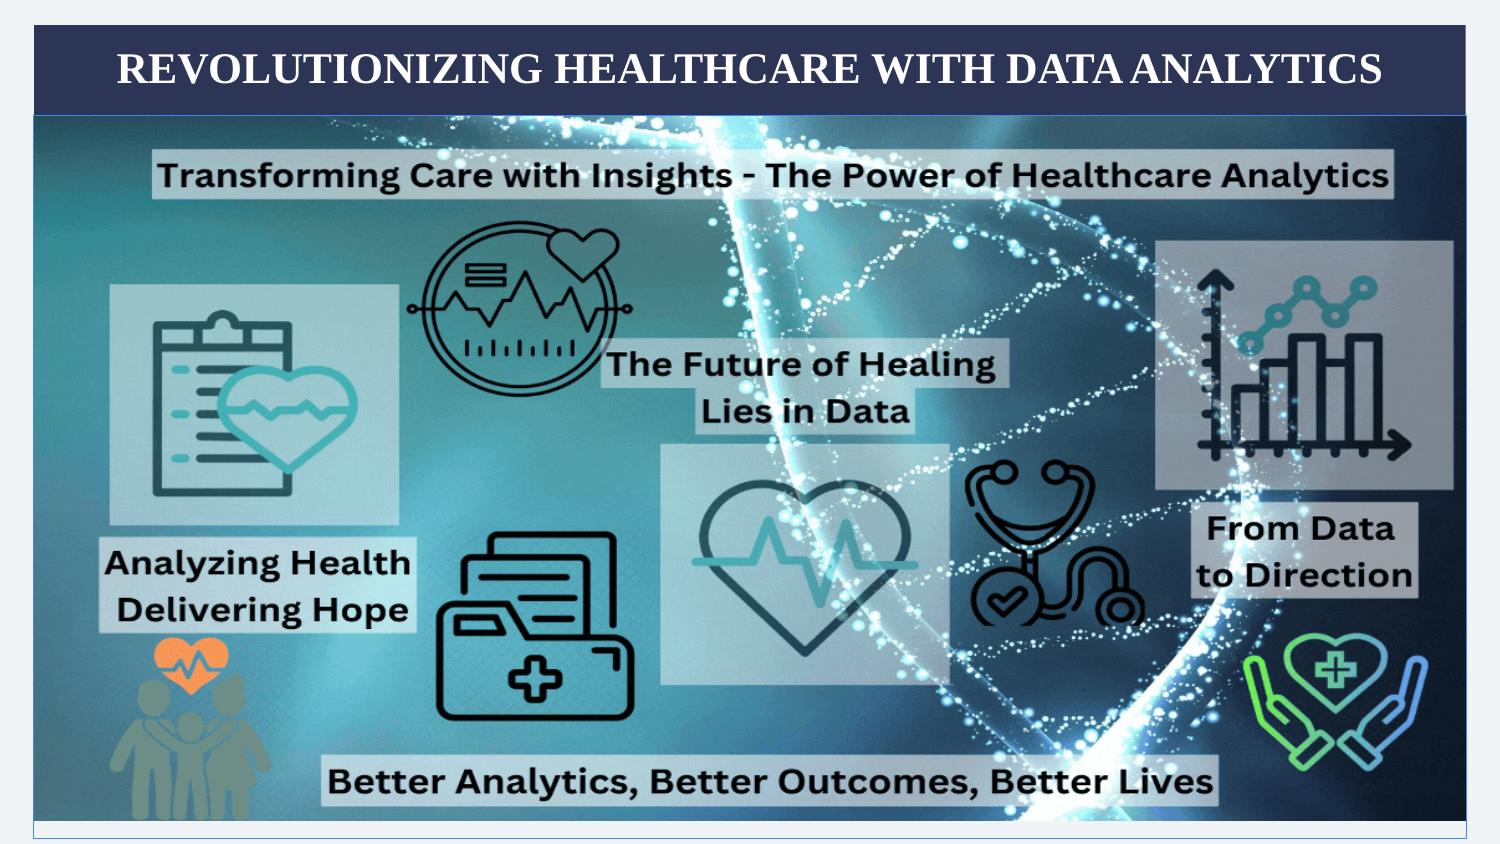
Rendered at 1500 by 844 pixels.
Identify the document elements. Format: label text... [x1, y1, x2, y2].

text_box REVOLUTIONIZING HEALTHCARE WITH DATA ANALYTICS [34, 25, 1466, 115]
picture [33, 115, 1467, 838]
